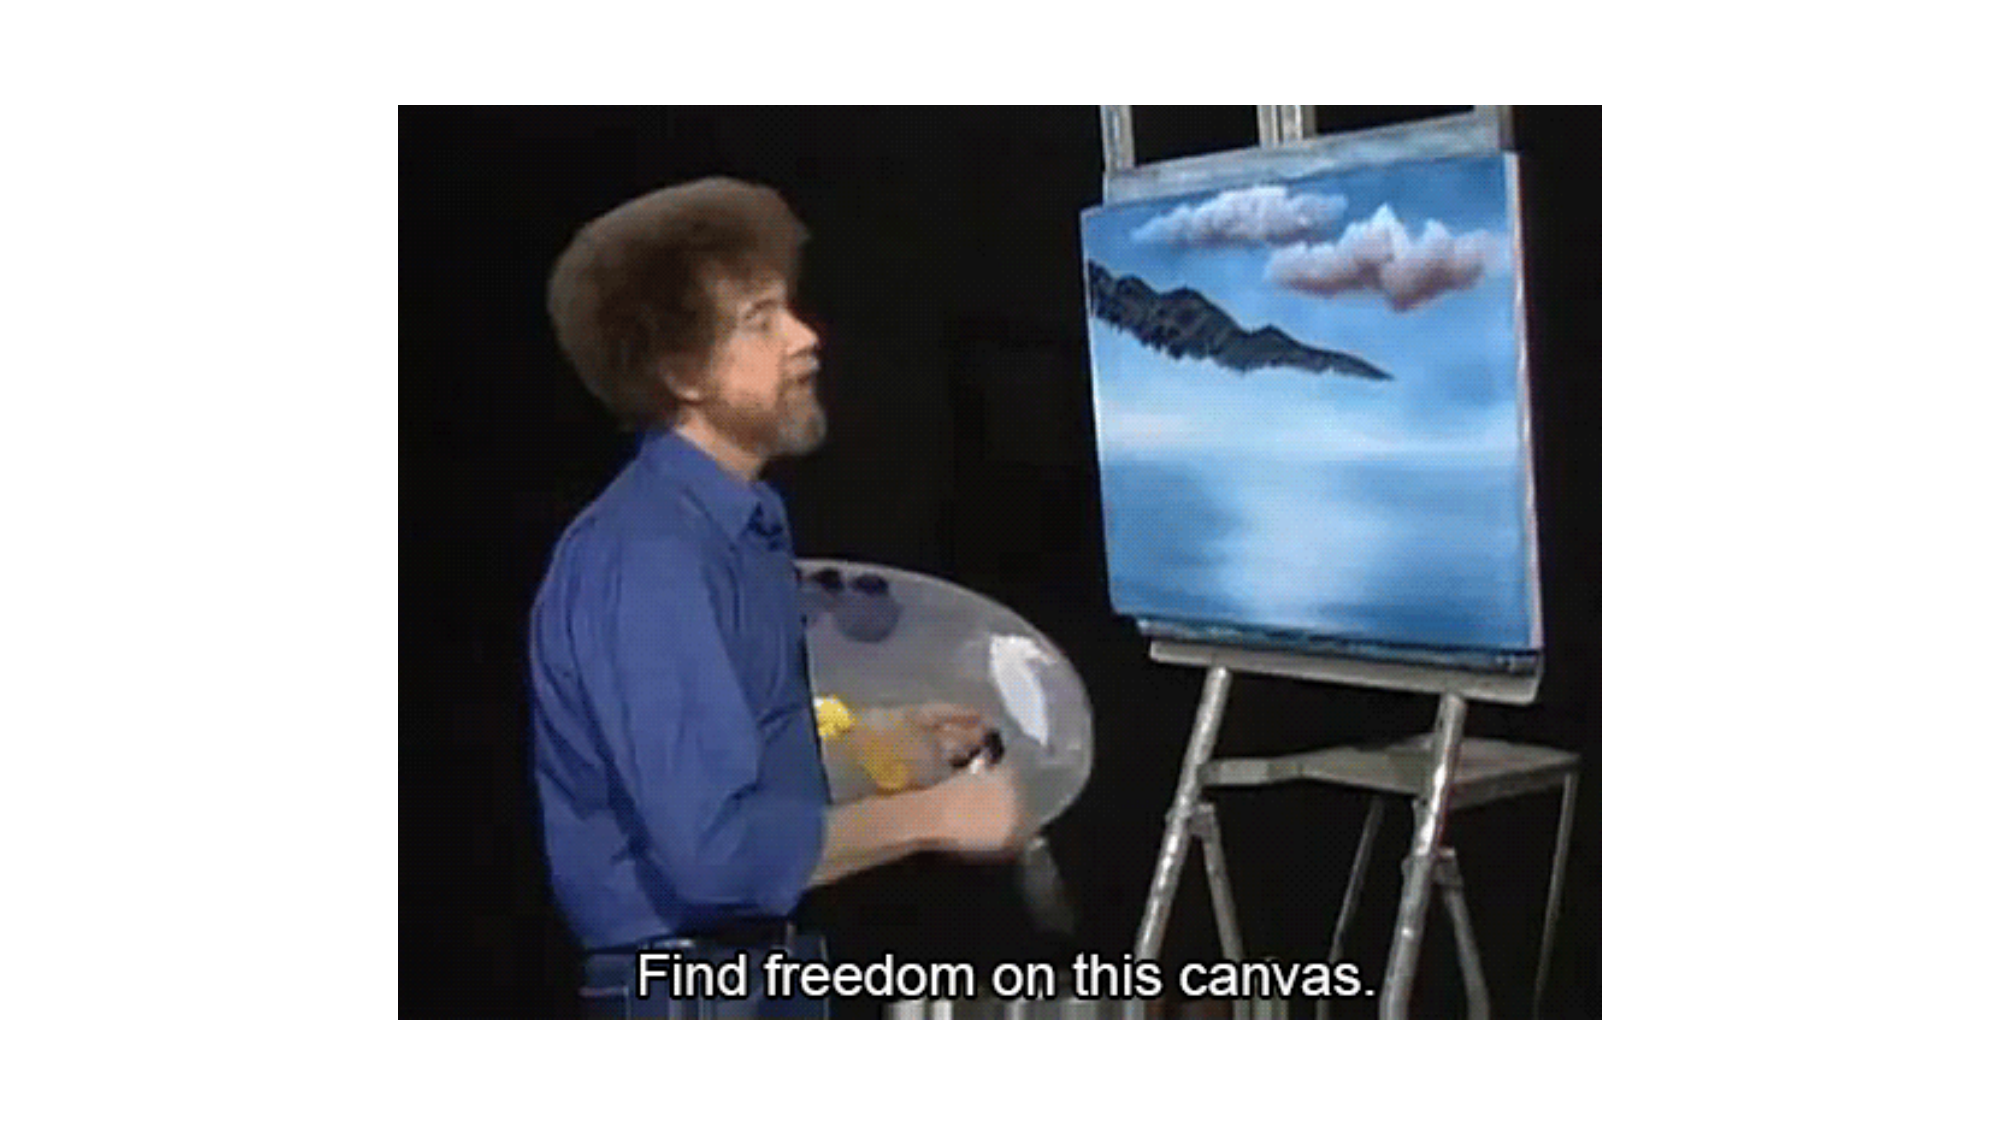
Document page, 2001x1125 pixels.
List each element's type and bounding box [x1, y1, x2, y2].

picture [398, 105, 1602, 1020]
